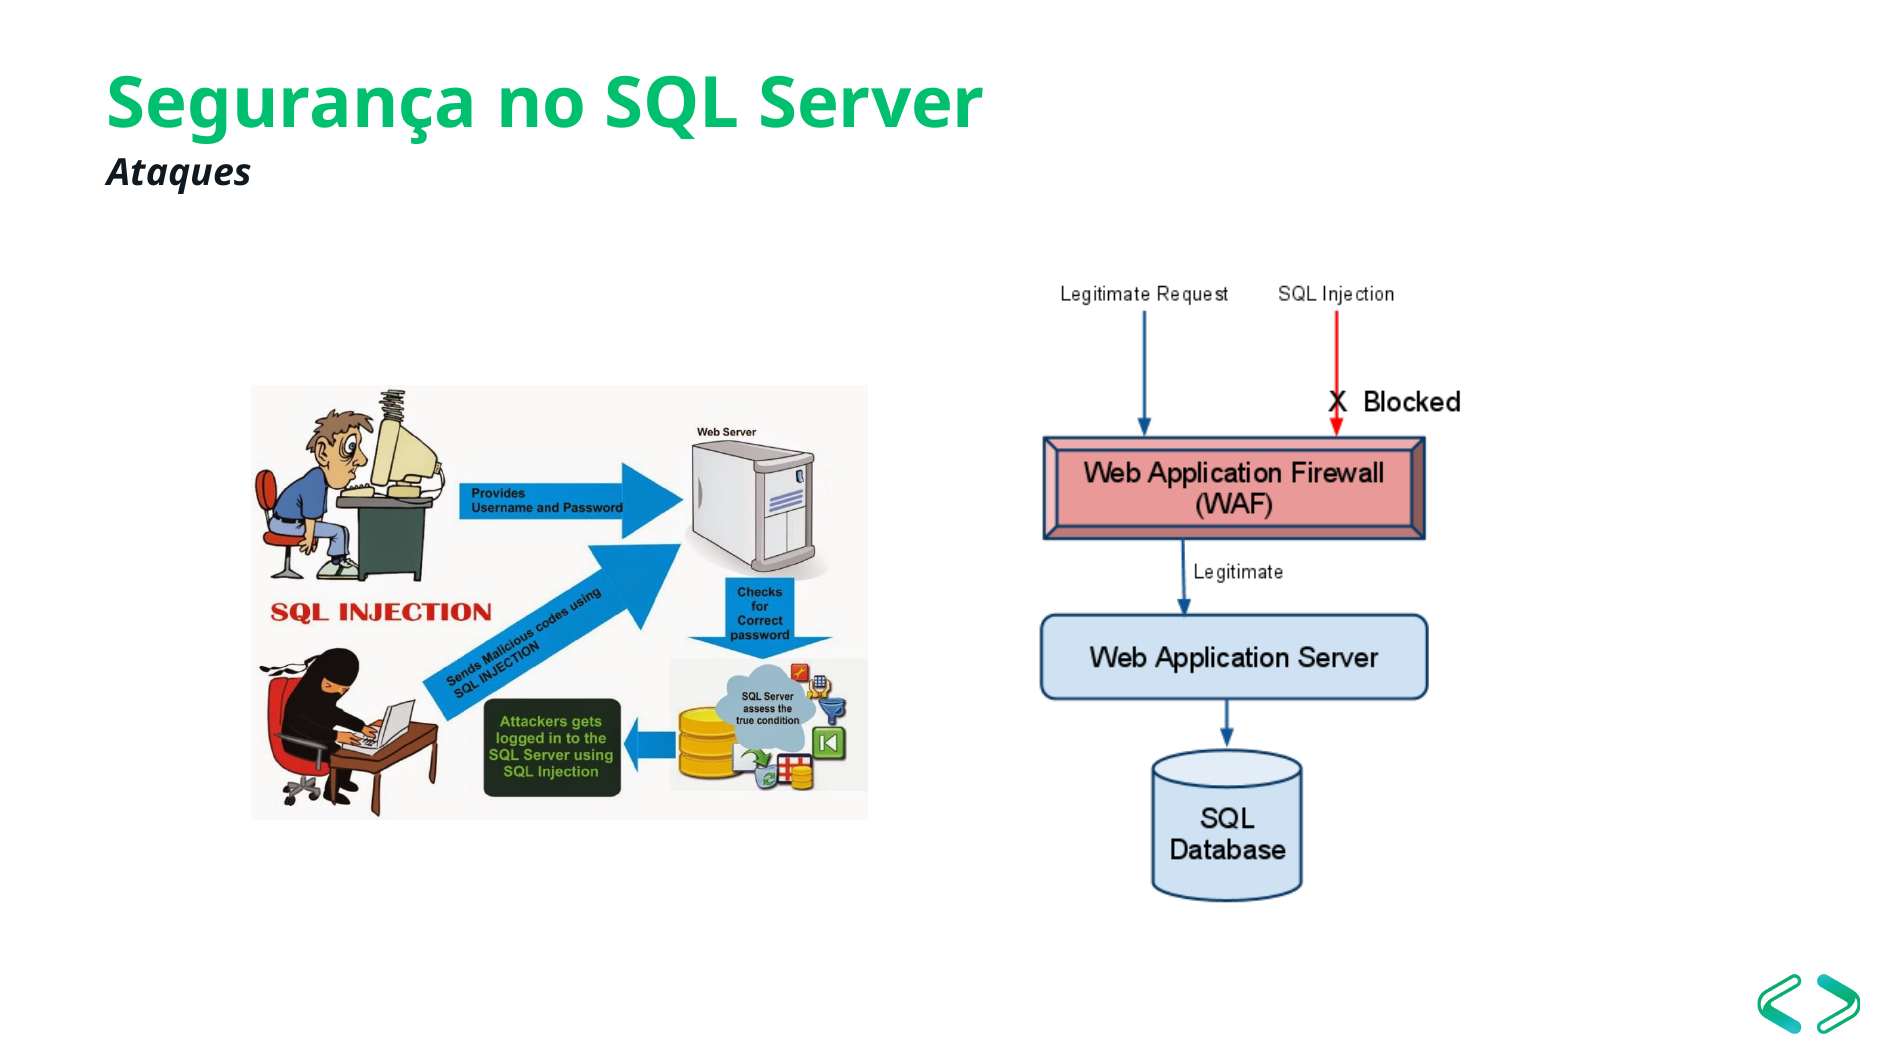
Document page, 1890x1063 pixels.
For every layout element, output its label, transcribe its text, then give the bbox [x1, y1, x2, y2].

picture [250, 385, 868, 820]
text_box Ataques [92, 140, 1644, 201]
picture [1003, 221, 1498, 924]
text_box Segurança no SQL Server [92, 49, 1124, 140]
